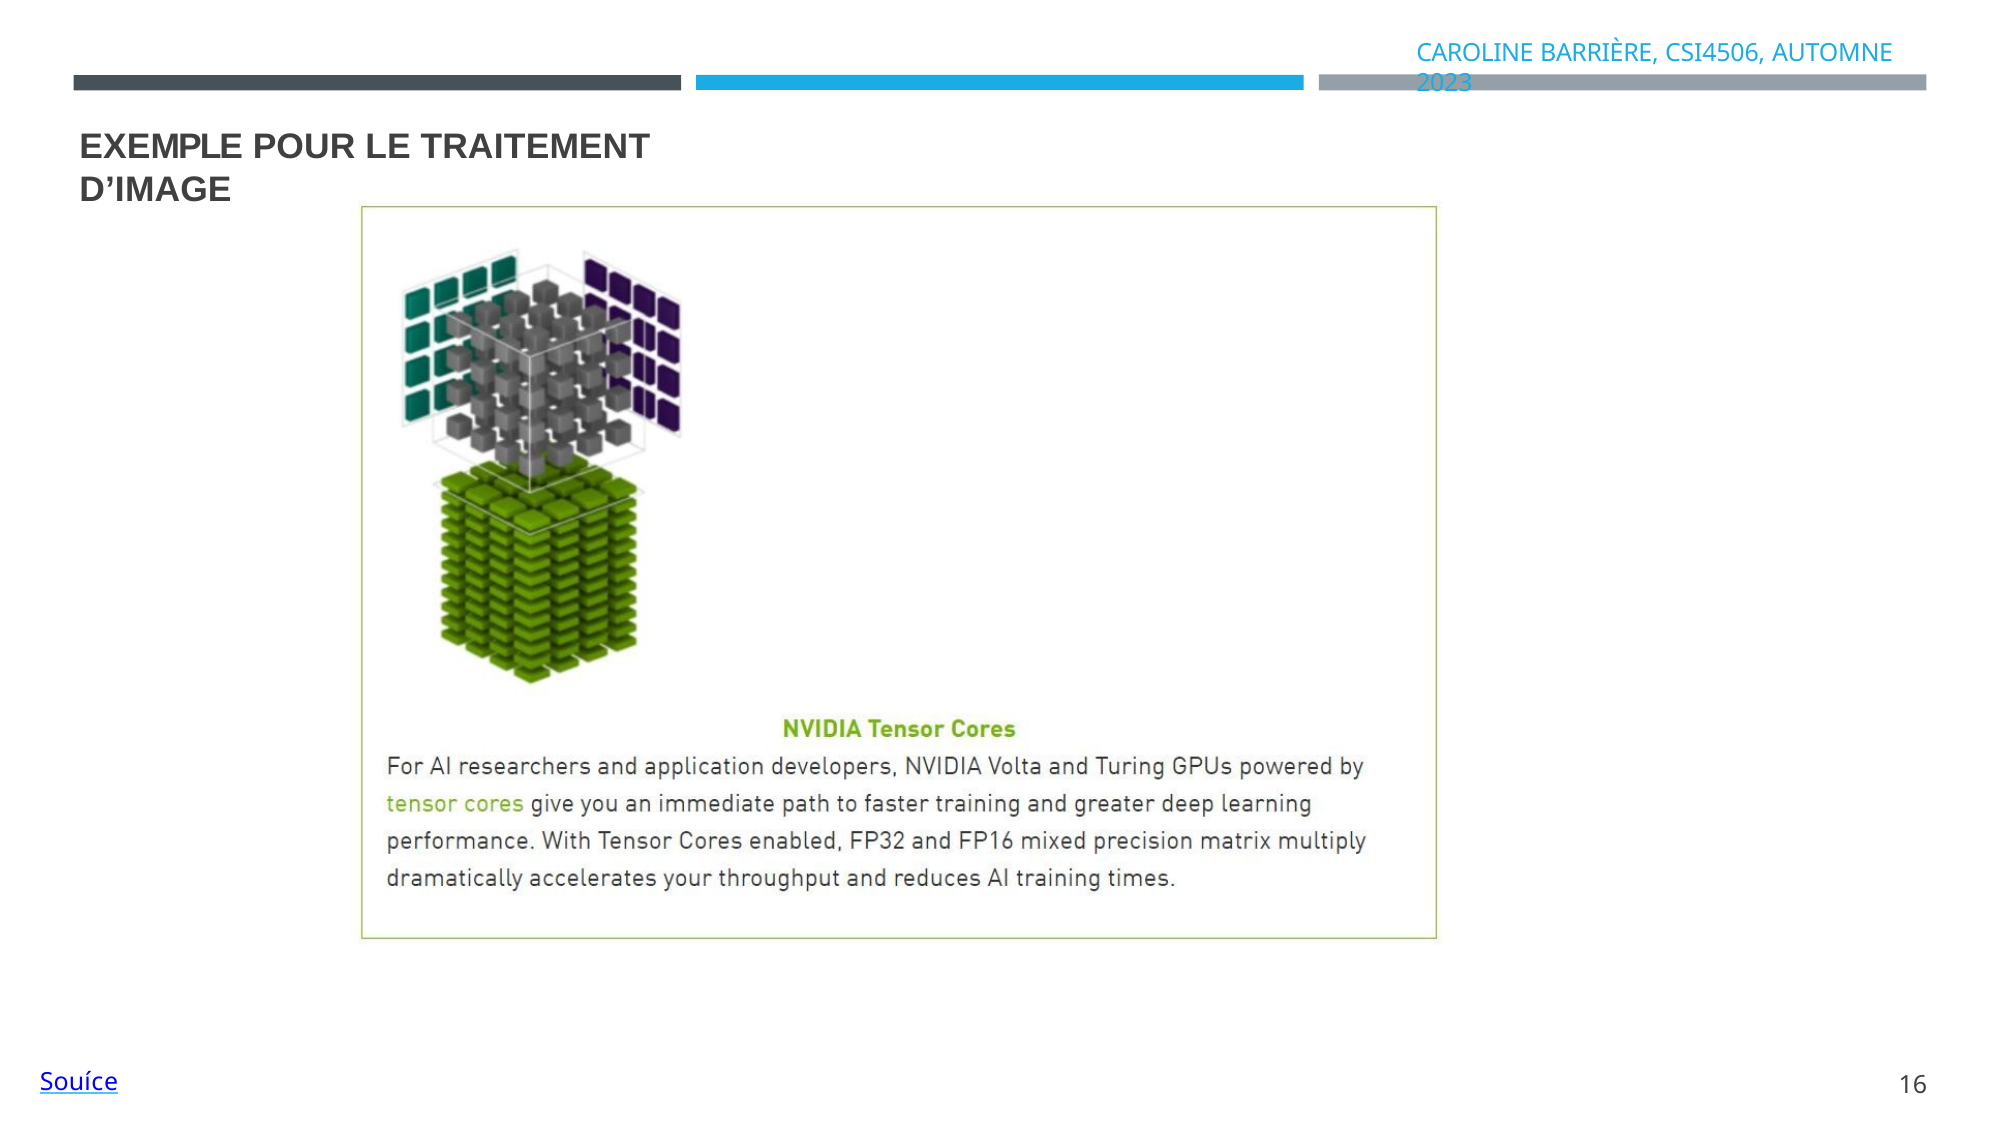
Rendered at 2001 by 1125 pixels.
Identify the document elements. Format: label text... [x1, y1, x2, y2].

text_box CAROLINE BARRIÈRE, CSI4506, AUTOMNE 2023 [1414, 34, 1929, 97]
picture [350, 200, 1443, 946]
text_box 16 [1892, 1068, 1933, 1103]
text_box EXEMPLE POUR LE TRAITEMENT D’IMAGE [77, 121, 734, 209]
text_box Souíce [37, 1065, 121, 1100]
